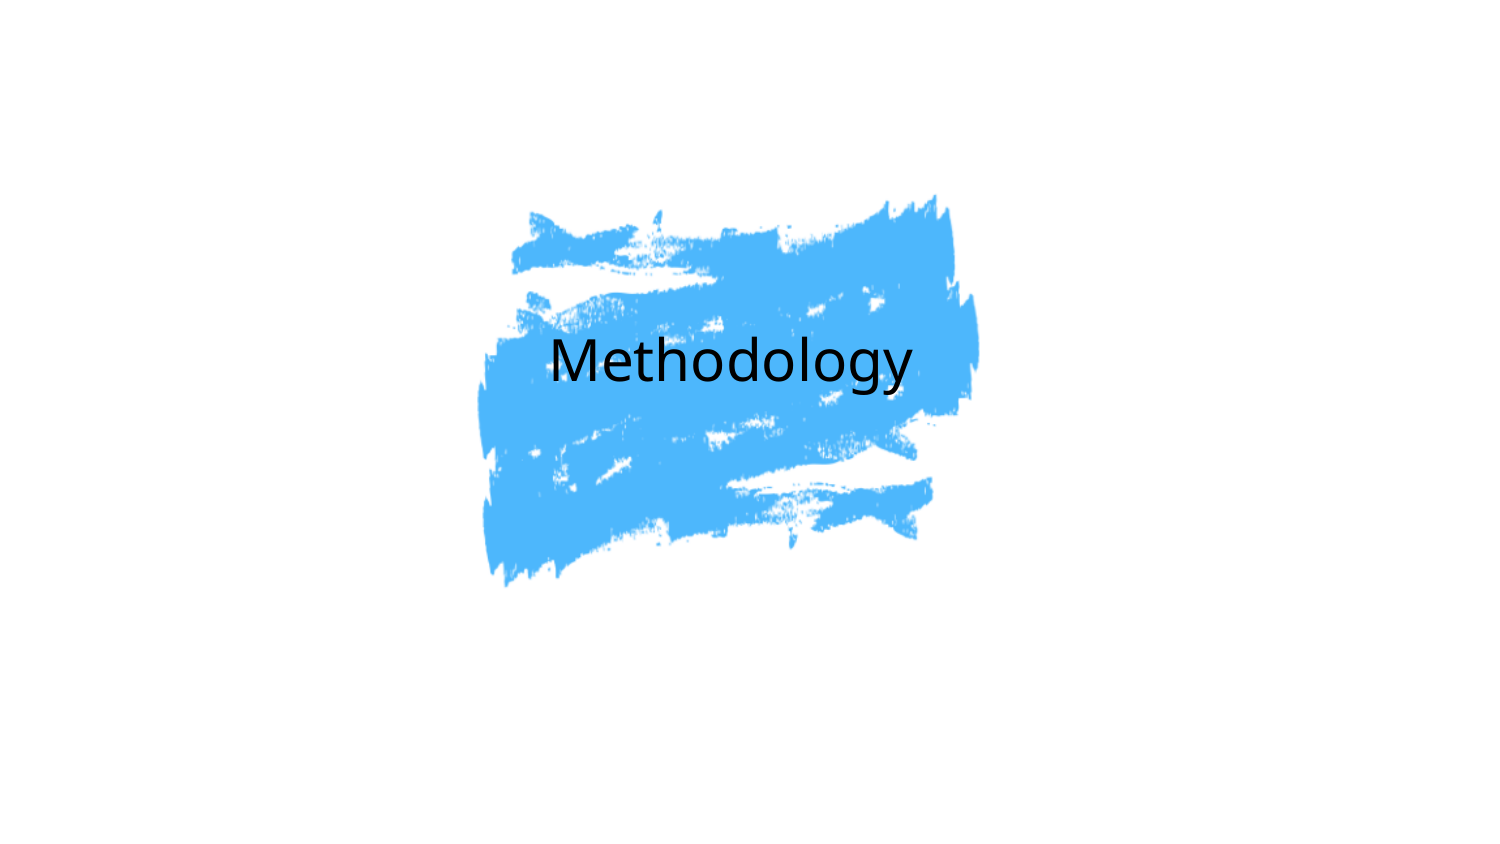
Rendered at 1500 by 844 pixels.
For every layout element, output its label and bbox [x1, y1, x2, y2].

picture [440, 156, 1046, 630]
